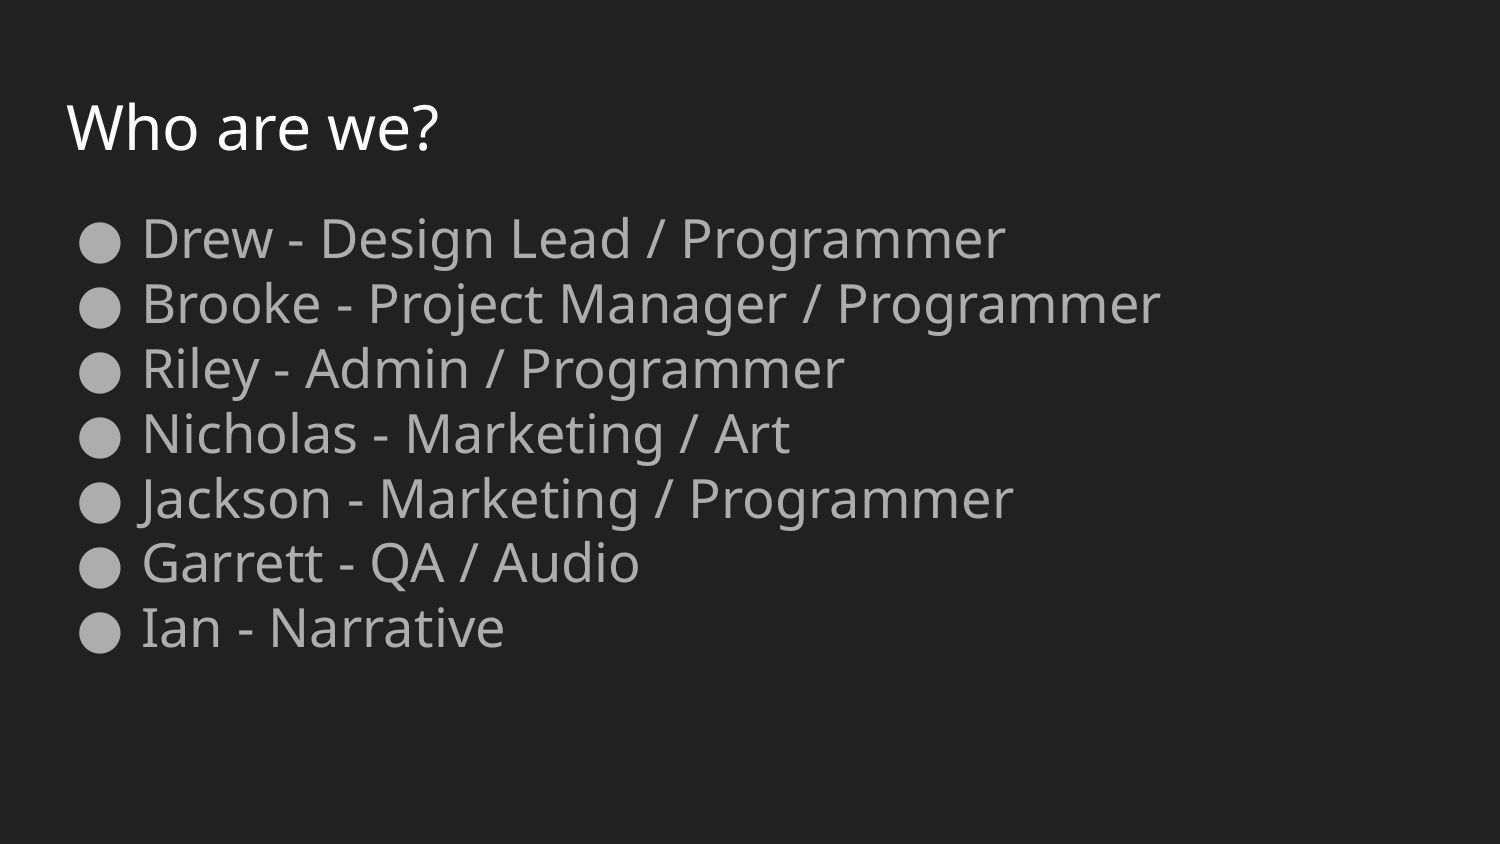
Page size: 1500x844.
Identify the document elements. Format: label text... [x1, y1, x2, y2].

title Who are we? [51, 72, 1449, 167]
list Drew - Design Lead / Programmer Brooke - Project Manager / Programmer Riley - Admin / Programmer Nicholas - Marketing / Art Jackson - Marketing / Programmer Garrett - QA / Audio Ian - Narrative [51, 189, 1449, 750]
